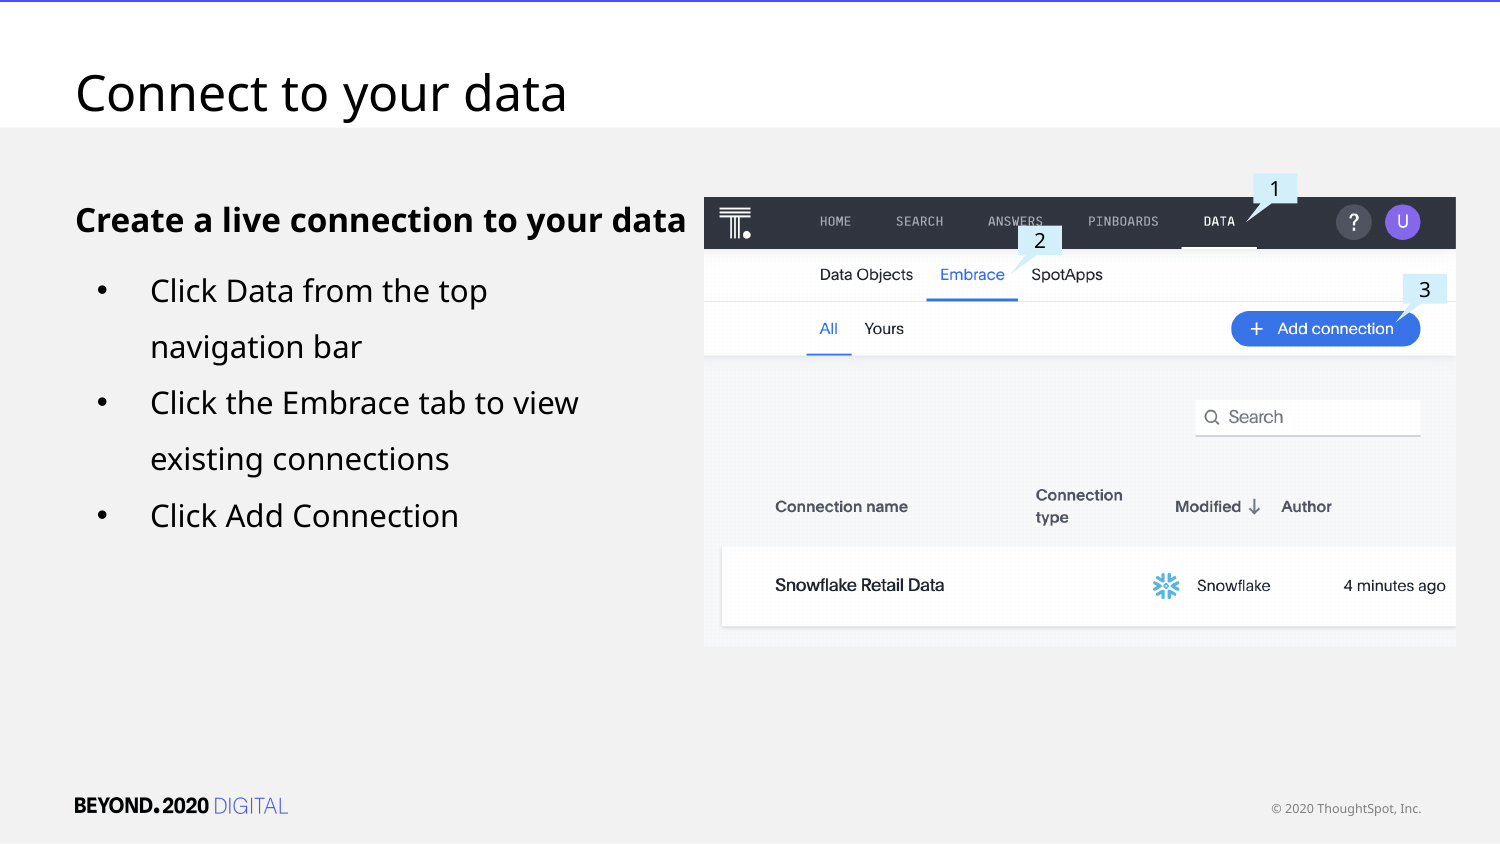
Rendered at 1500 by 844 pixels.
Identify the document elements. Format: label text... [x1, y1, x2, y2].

picture [704, 196, 1456, 647]
list Create a live connection to your data [75, 167, 738, 246]
picture [75, 797, 288, 814]
title Connect to your data [75, 45, 1425, 124]
list Click Data from the top navigation bar Click the Embrace tab to view existing connections Click Add Connection [75, 245, 614, 732]
text_box 1 [1253, 173, 1298, 195]
